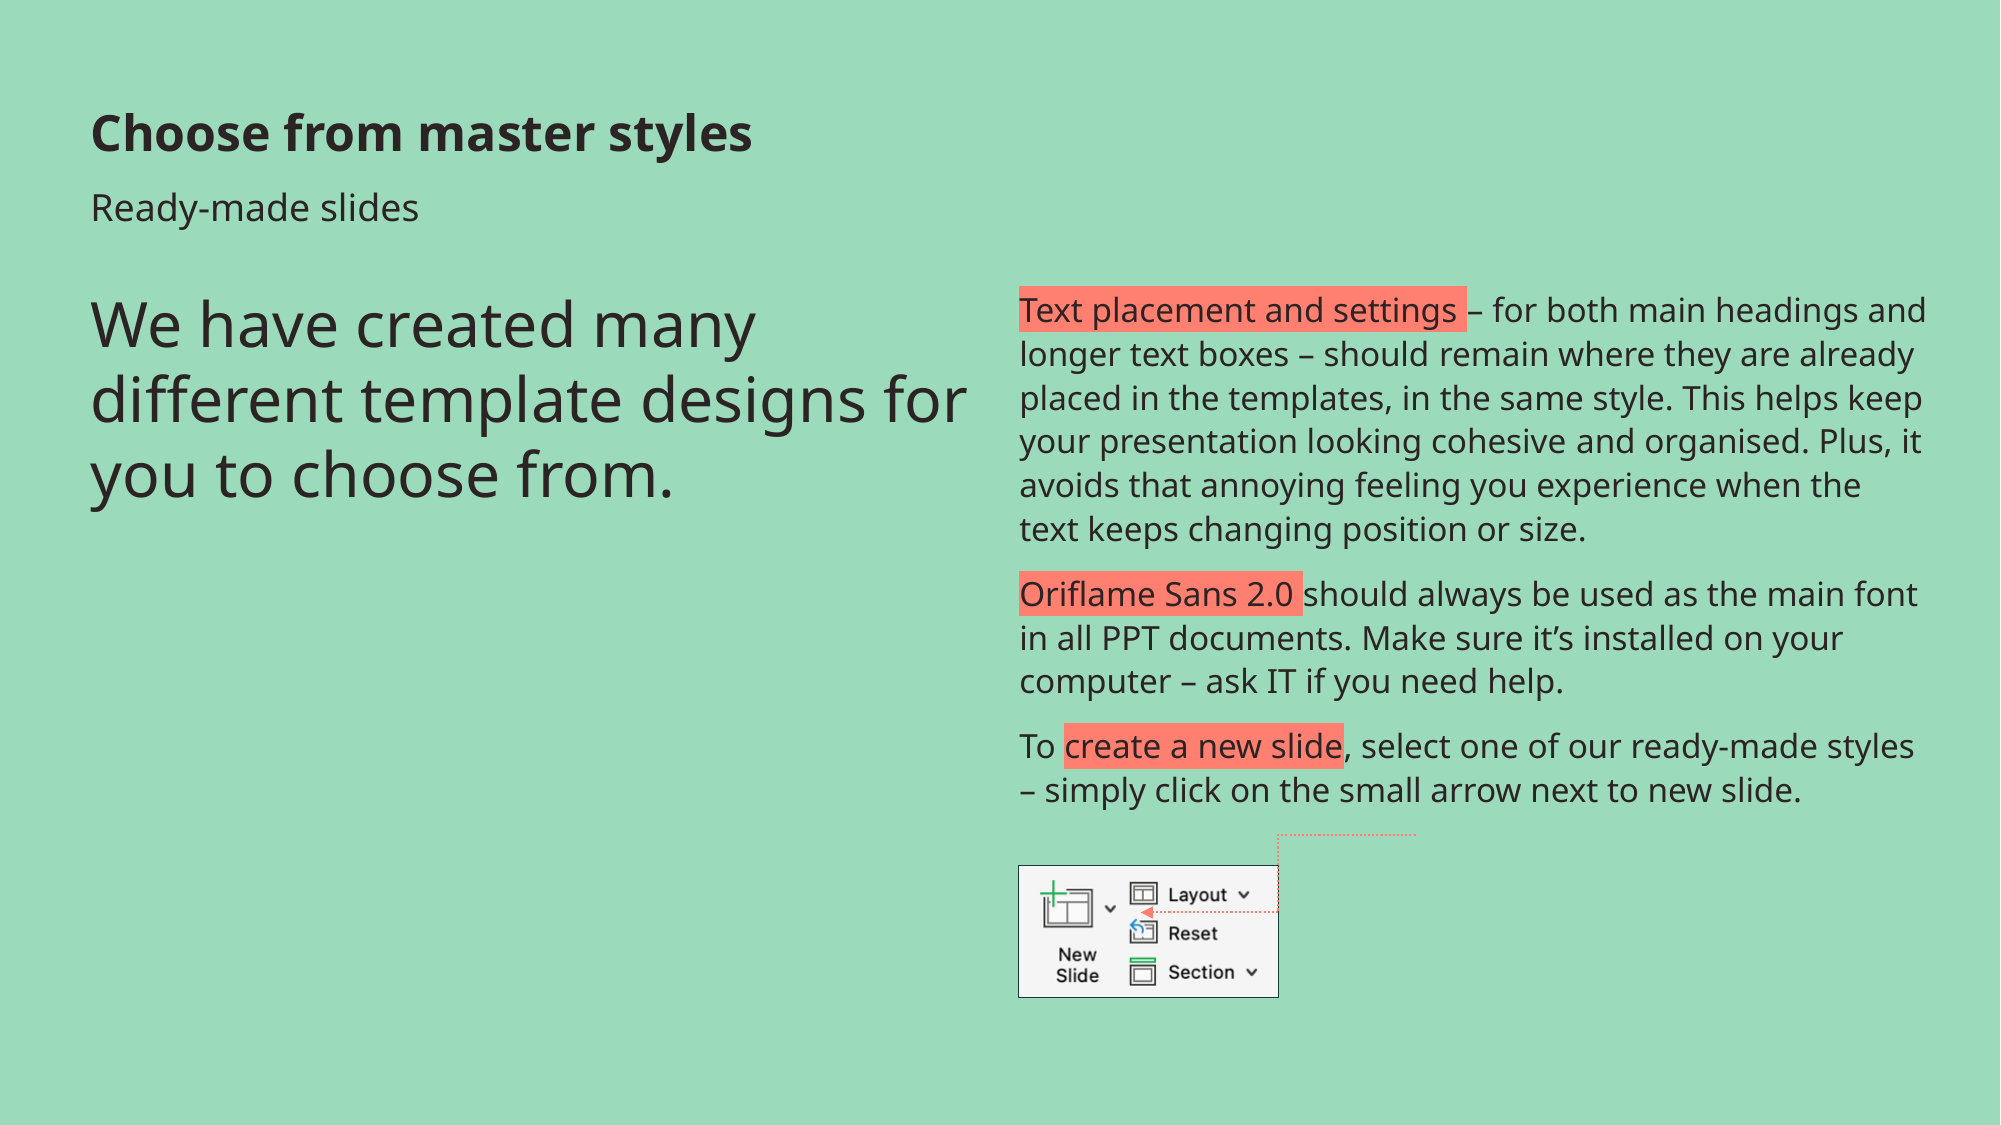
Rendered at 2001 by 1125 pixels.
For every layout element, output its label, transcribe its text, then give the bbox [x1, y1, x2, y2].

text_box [1140, 834, 1417, 913]
list Ready-made slides [90, 184, 929, 245]
list Text placement and settings – for both main headings and longer text boxes – should remain where they are already placed in the templates, in the same style. This helps keep your presentation looking cohesive and organised. Plus, it avoids that annoying feeling you experience when the text keeps changing position or size. Oriflame Sans 2.0 should always be used as the main font in all PPT documents. Make sure it’s installed on your computer – ask IT if you need help. To create a new slide, select one of our ready-made styles – simply click on the small arrow next to new slide. [1019, 284, 1929, 941]
list We have created many different template designs for you to choose from. [90, 284, 981, 941]
title Choose from master styles [90, 107, 1910, 184]
picture [1018, 865, 1279, 998]
